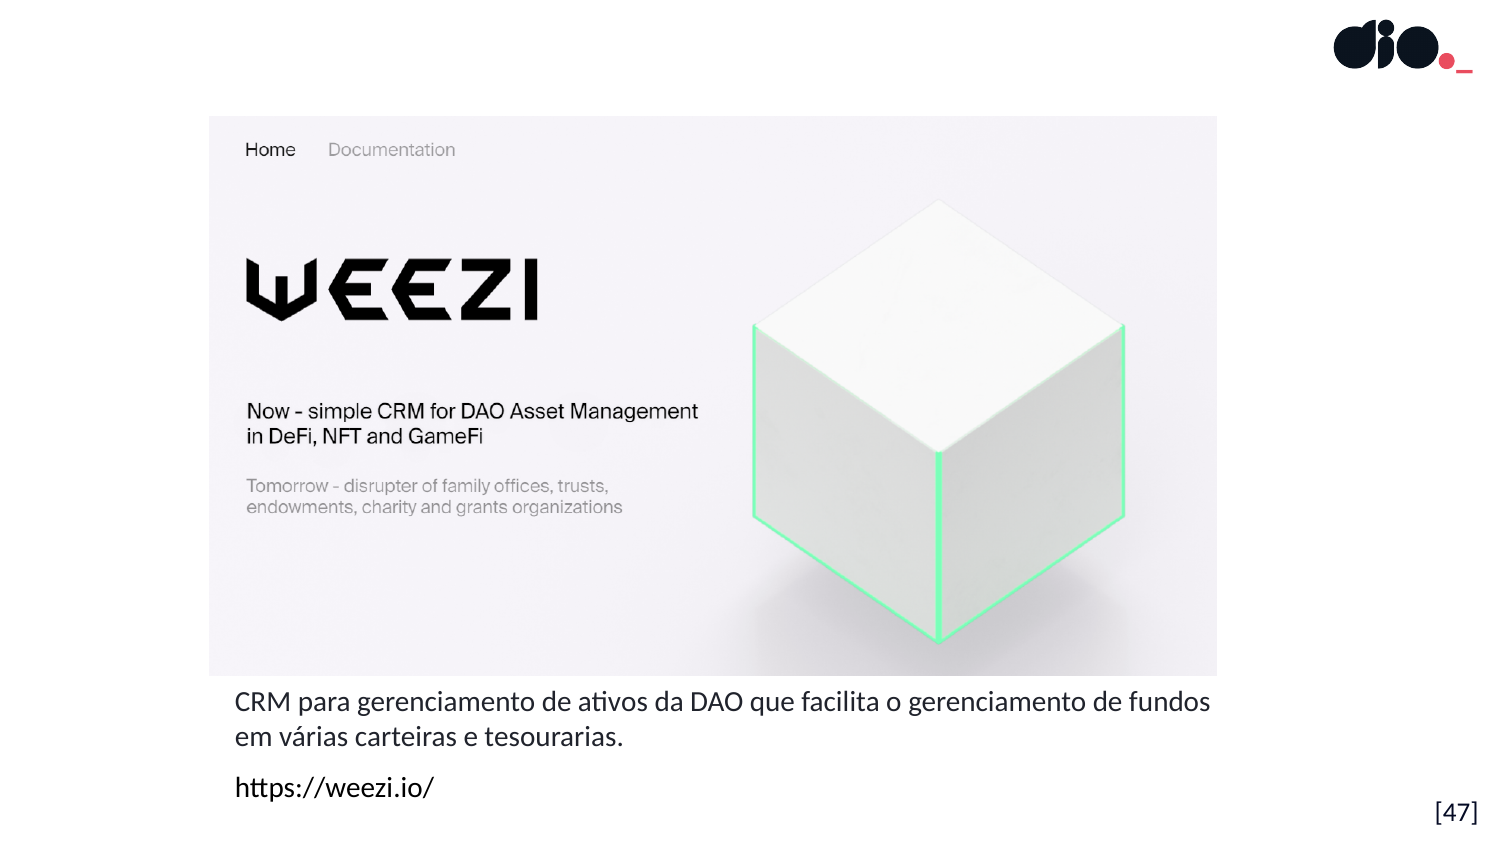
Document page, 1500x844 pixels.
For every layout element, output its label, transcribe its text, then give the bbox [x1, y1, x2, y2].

picture [1333, 19, 1473, 74]
slide_number [47] [1403, 779, 1494, 844]
text_box https://weezi.io/ [220, 760, 971, 811]
picture [209, 115, 1217, 677]
text_box CRM para gerenciamento de ativos da DAO que facilita o gerenciamento de fundos em várias carteiras e tesourarias. [220, 675, 1245, 760]
